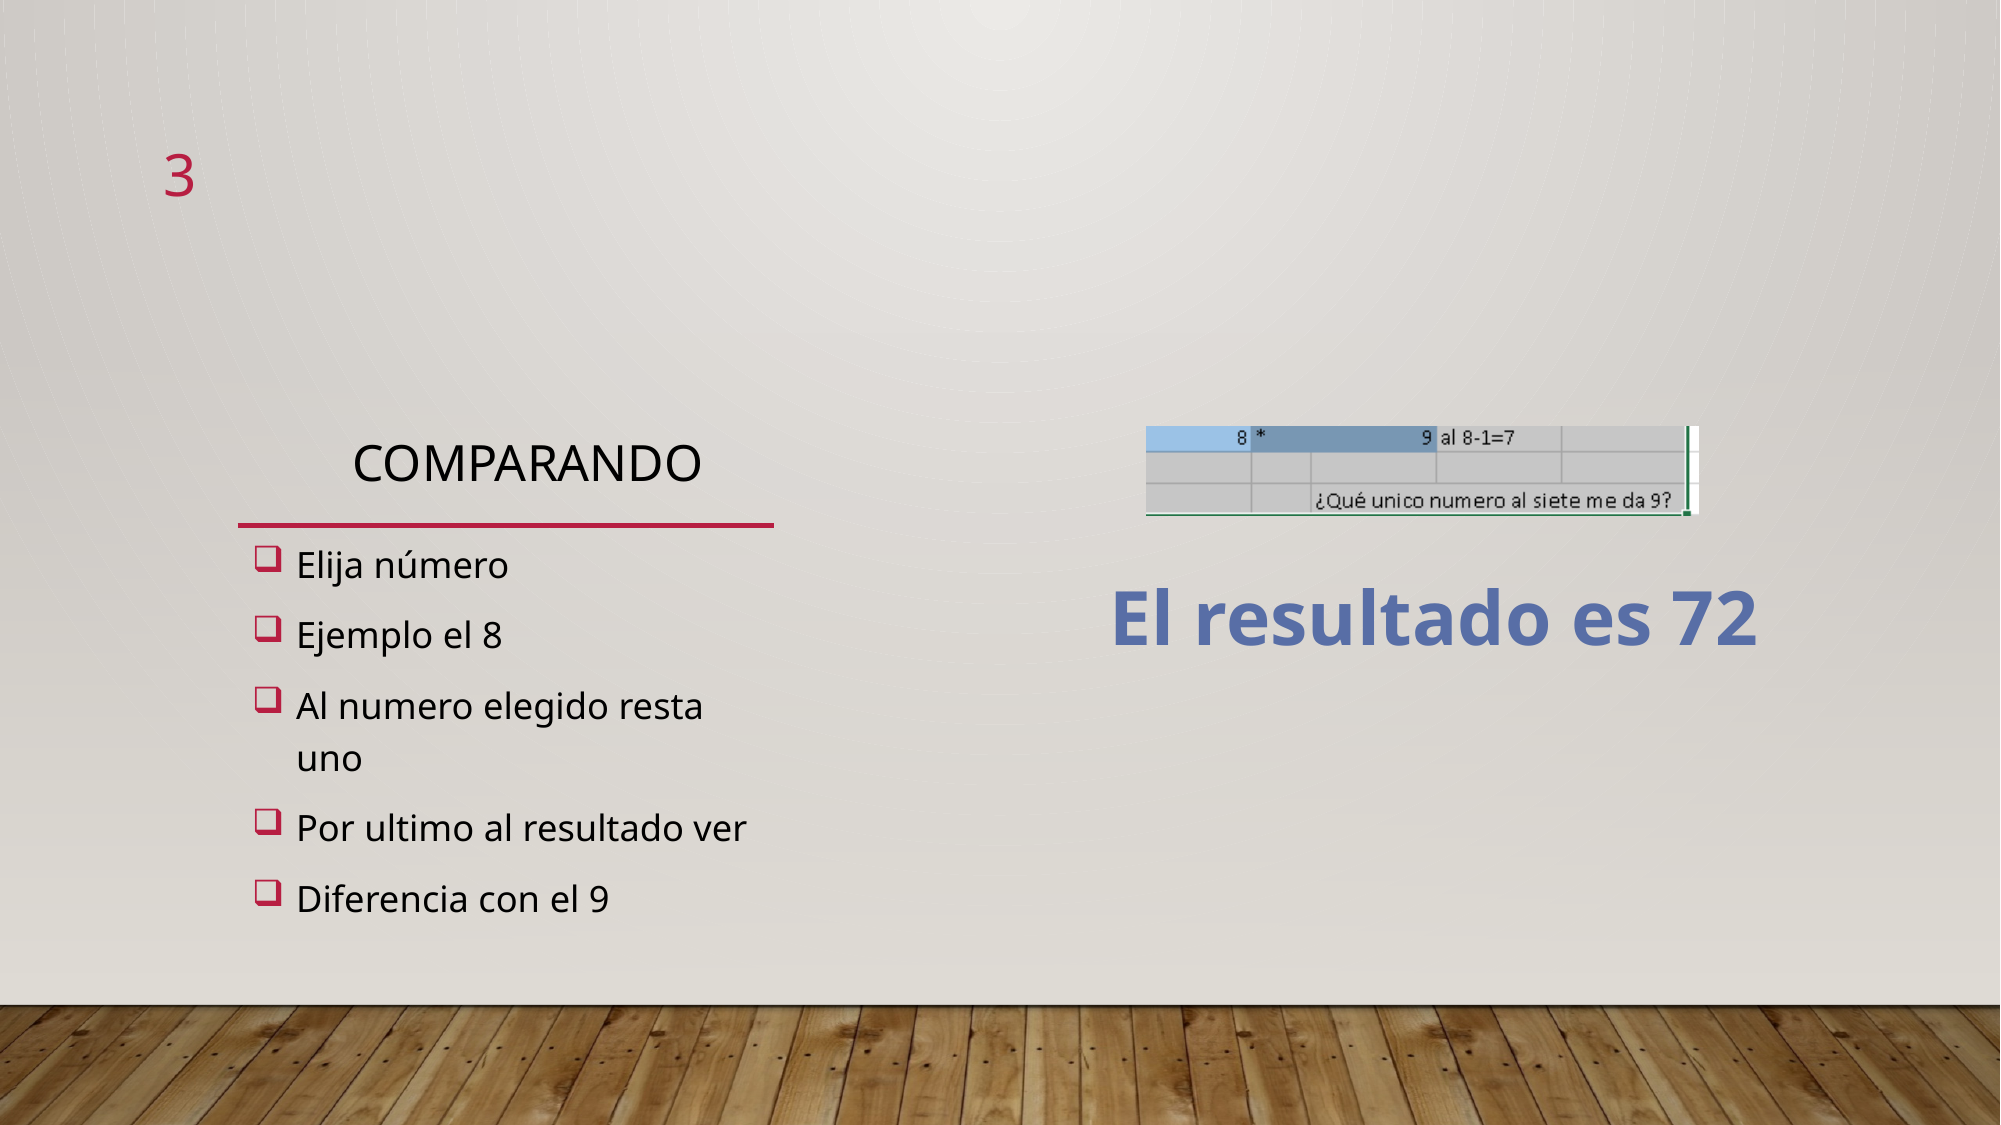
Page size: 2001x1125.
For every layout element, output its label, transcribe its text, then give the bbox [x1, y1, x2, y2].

title Comparando [259, 131, 797, 500]
list Elija número Ejemplo el 8 Al numero elegido resta uno Por ultimo al resultado ver Diferencia con el 9 [236, 525, 775, 931]
slide_number 3 [78, 131, 212, 214]
picture [0, 1005, 2000, 1125]
text_box El resultado es 72 [909, 562, 1959, 668]
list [1146, 426, 1699, 516]
